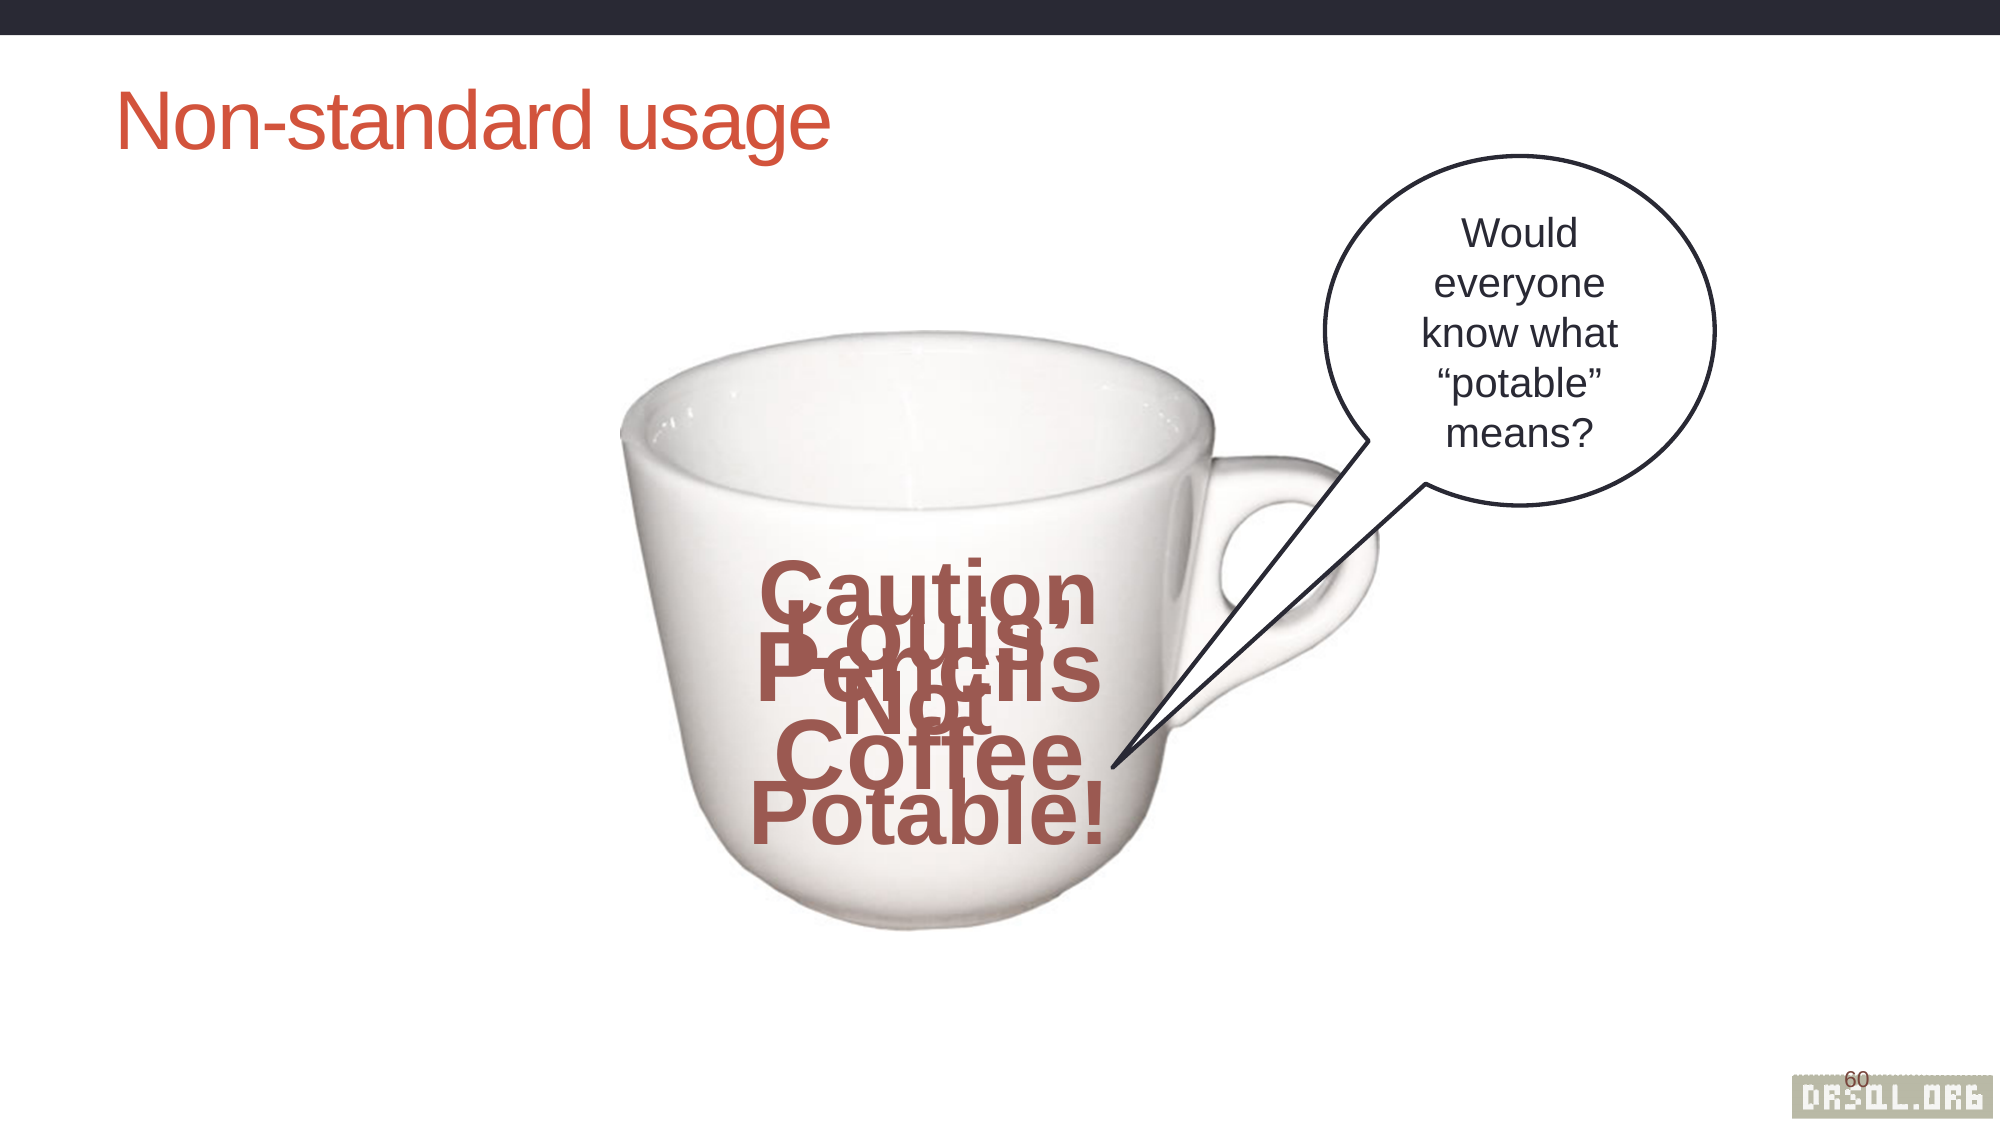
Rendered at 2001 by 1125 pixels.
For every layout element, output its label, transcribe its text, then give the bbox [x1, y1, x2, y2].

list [620, 330, 1380, 932]
title Non-standard usage [99, 45, 1884, 188]
text_box Would everyone know what “potable” means? [1322, 153, 1717, 521]
